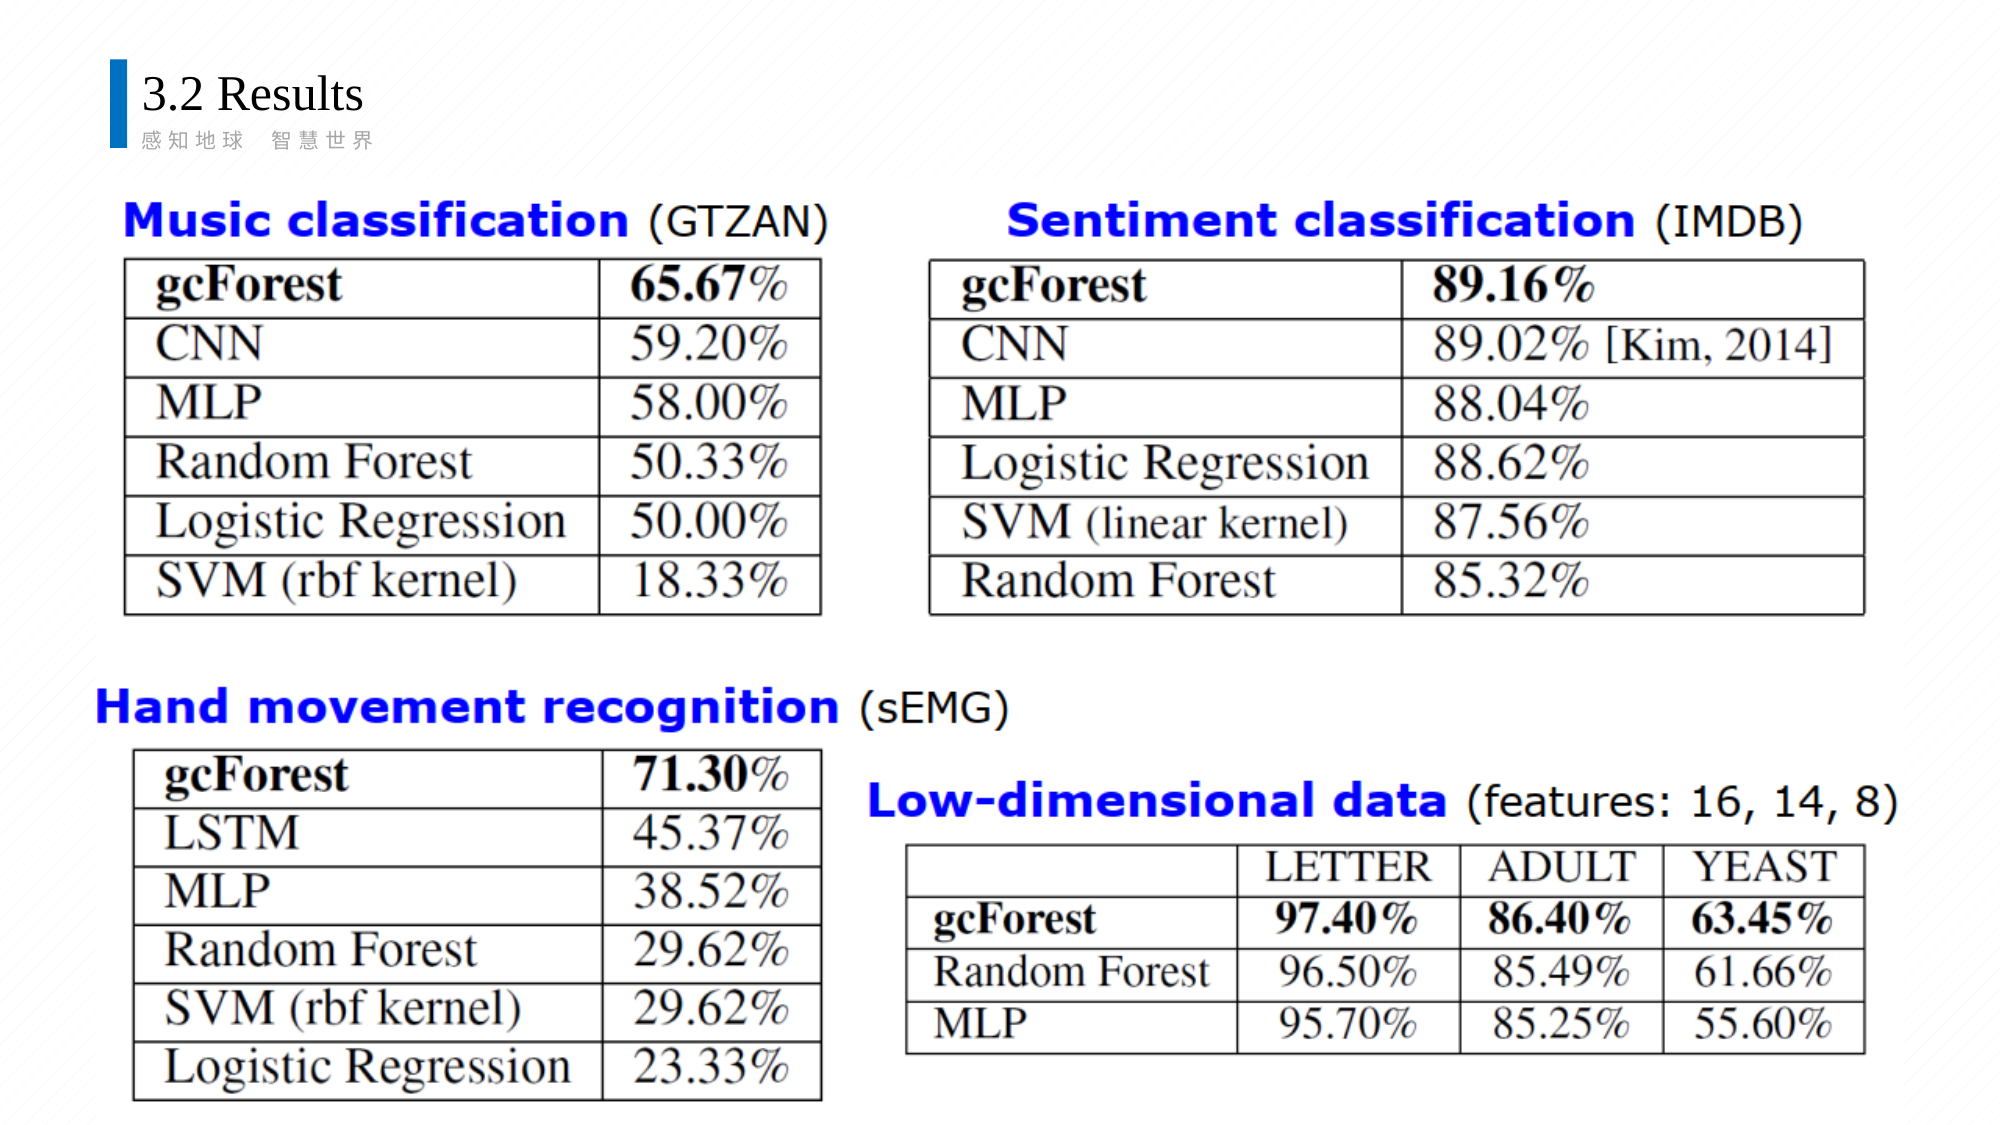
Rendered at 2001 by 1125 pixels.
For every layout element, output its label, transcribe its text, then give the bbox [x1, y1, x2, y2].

text_box 3.2 Results [127, 52, 1266, 128]
text_box 感知地球 智慧世界 [127, 120, 811, 160]
text_box [109, 58, 128, 149]
picture [95, 179, 1904, 1125]
